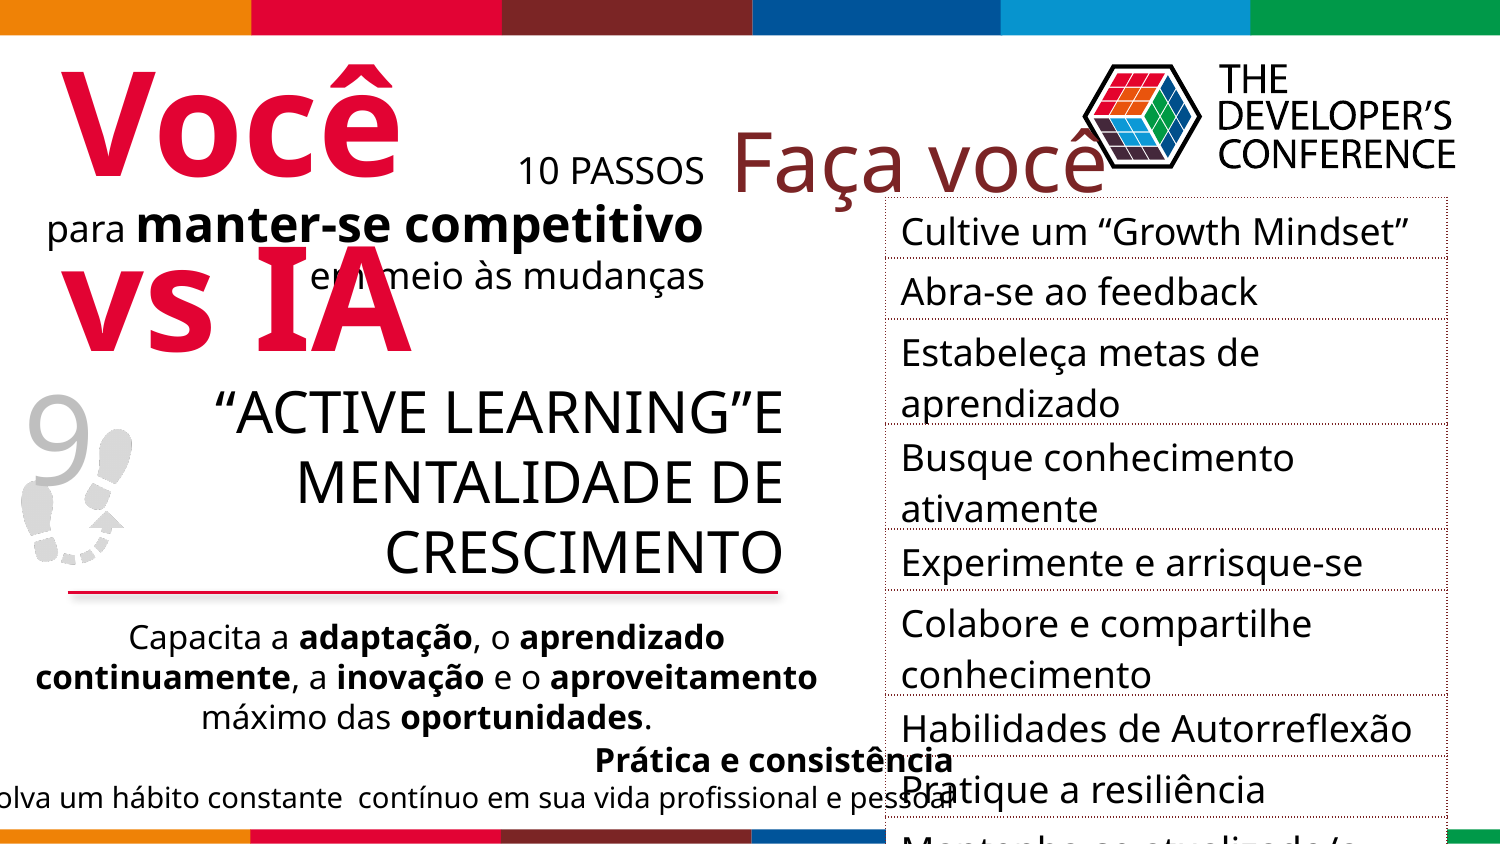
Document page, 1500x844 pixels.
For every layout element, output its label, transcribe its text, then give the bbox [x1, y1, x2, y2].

table_cell Abra-se ao feedback [886, 258, 1447, 319]
table_cell Pratique a resiliência [970, 756, 1447, 817]
text_box Prática e consistência Desenvolva um hábito constante contínuo em sua vida profissional e pessoal [0, 732, 970, 822]
table_cell Mantenha-se atualizado/a [886, 817, 1447, 844]
table_cell Estabeleça metas de aprendizado [886, 319, 1447, 424]
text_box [46, 23, 695, 307]
table_cell Colabore e compartilhe conhecimento [886, 590, 1447, 695]
picture [0, 421, 152, 572]
table_cell Habilidades de Autorreflexão [886, 695, 1447, 756]
table_header Cultive um “Growth Mindset” [886, 197, 1447, 258]
table_cell Experimente e arrisque-se [886, 529, 1447, 590]
table_cell Busque conhecimento ativamente [886, 424, 1447, 529]
text_box 9 [8, 353, 110, 419]
text_box Capacita a adaptação, o aprendizado continuamente, a inovação e o aproveitamento máximo das oportunidades. [9, 608, 845, 732]
text_box Faça você [715, 101, 1124, 217]
text_box “ACTIVE LEARNING”E MENTALIDADE DE CRESCIMENTO [104, 367, 800, 593]
